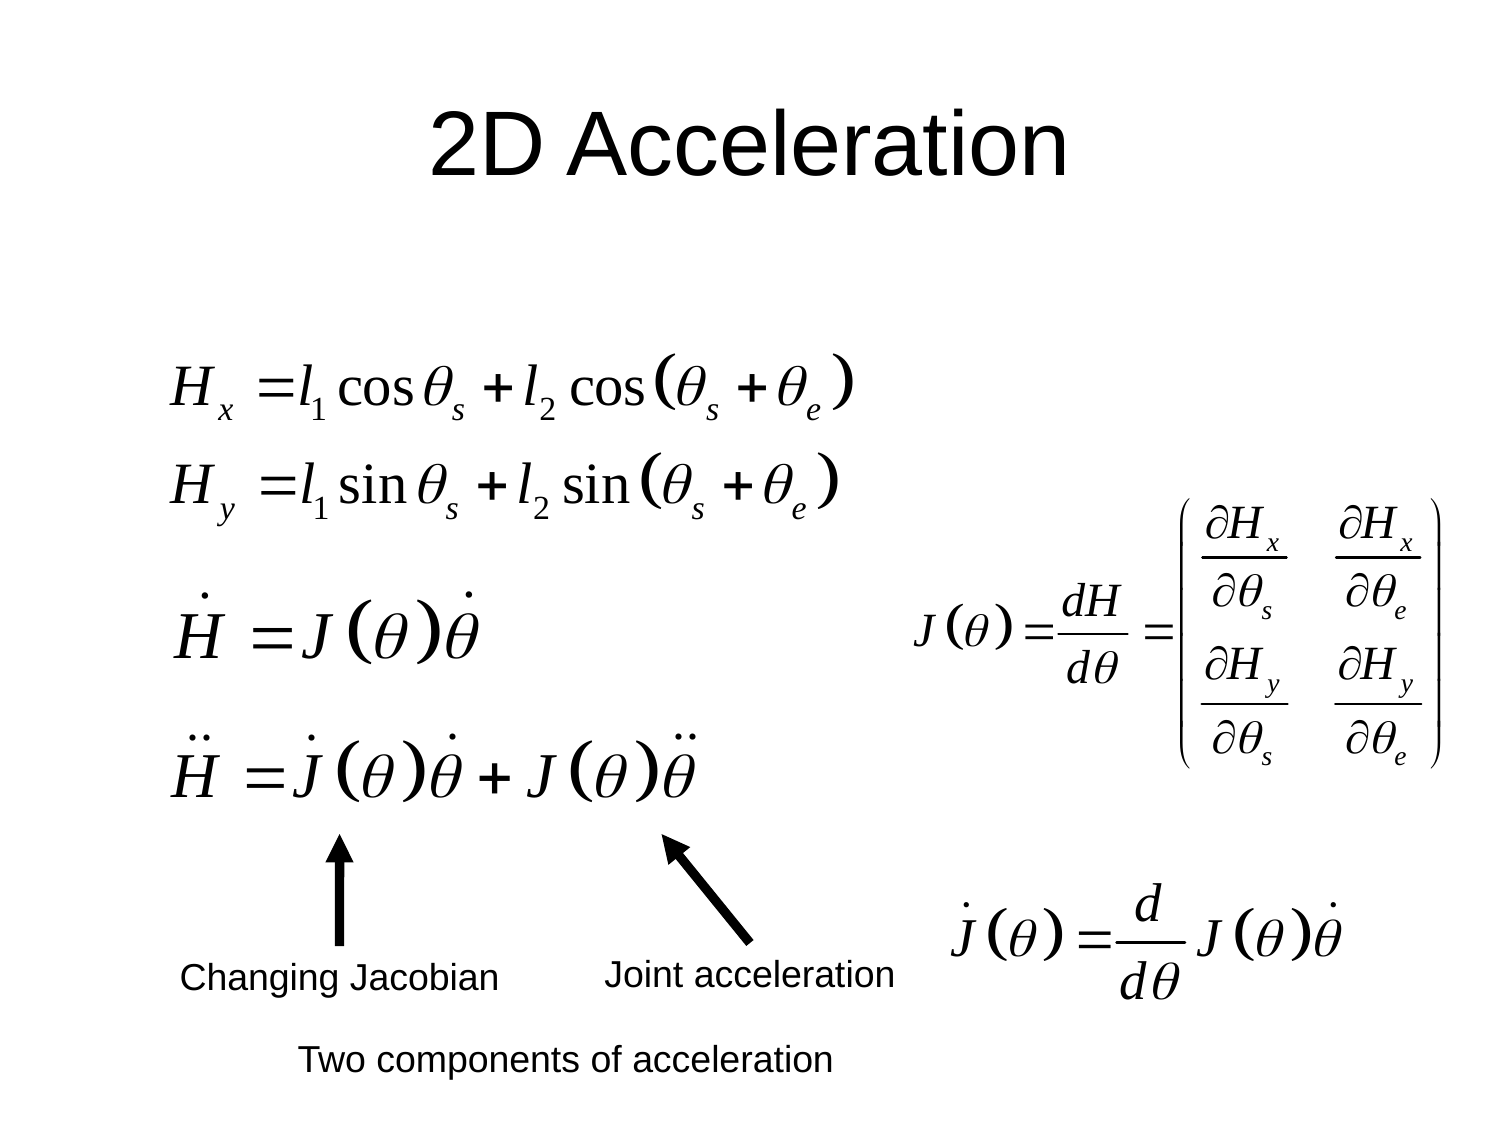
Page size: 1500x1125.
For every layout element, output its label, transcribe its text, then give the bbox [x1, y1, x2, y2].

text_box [162, 585, 497, 698]
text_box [159, 727, 713, 835]
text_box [159, 343, 859, 540]
title 2D Acceleration [75, 45, 1425, 233]
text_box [903, 486, 1456, 782]
text_box Changing Jacobian [164, 945, 515, 1006]
text_box Two components of acceleration [282, 1027, 849, 1088]
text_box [661, 833, 751, 944]
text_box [938, 869, 1355, 1012]
text_box Joint acceleration [589, 942, 911, 1003]
